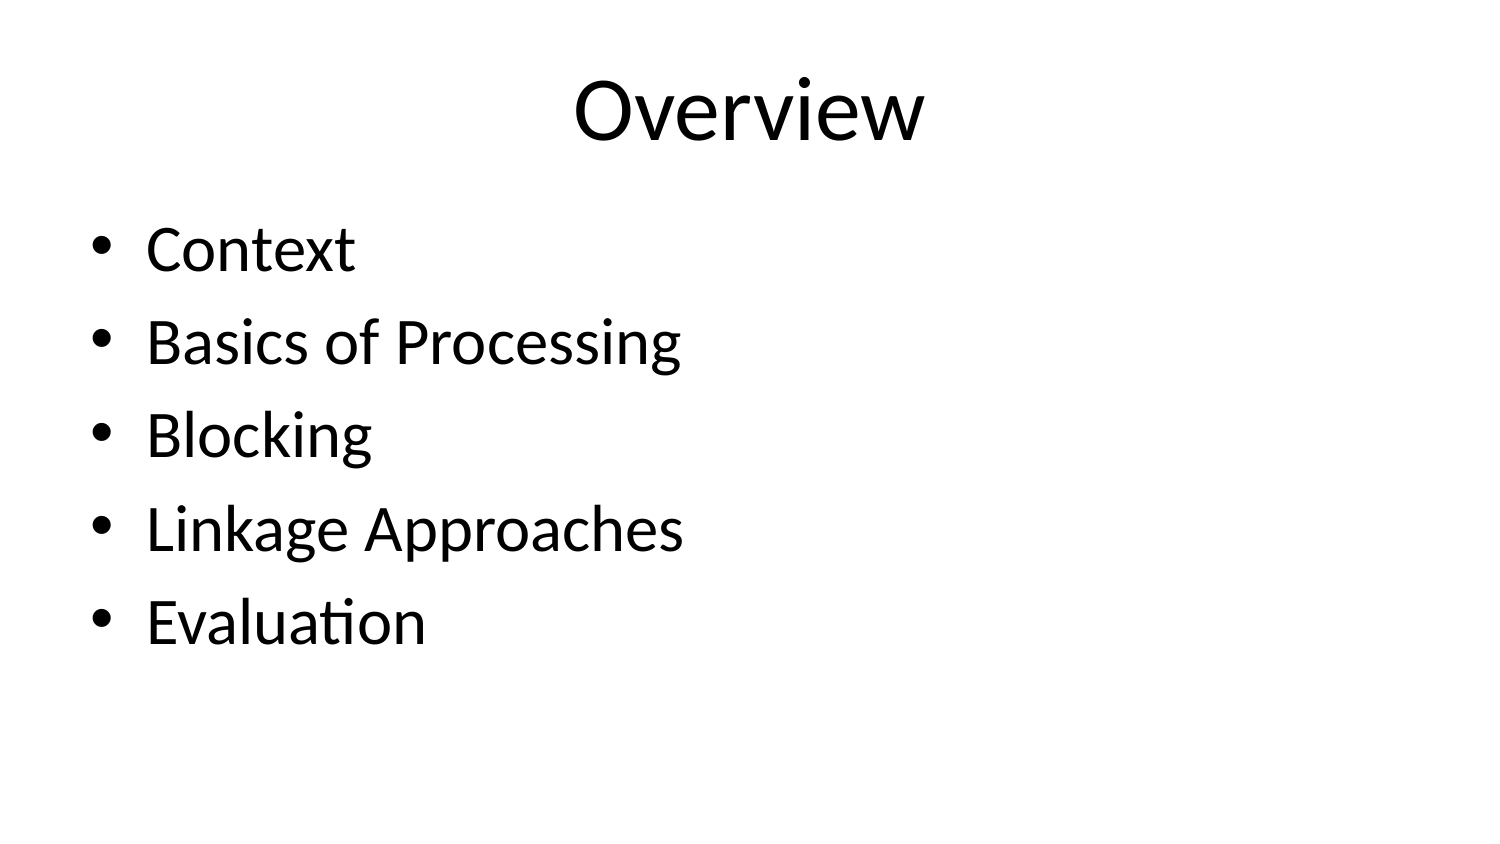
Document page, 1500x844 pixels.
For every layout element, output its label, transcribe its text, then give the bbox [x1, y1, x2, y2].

title Overview [75, 33, 1425, 175]
list Context Basics of Processing Blocking Linkage Approaches Evaluation [75, 196, 1425, 754]
